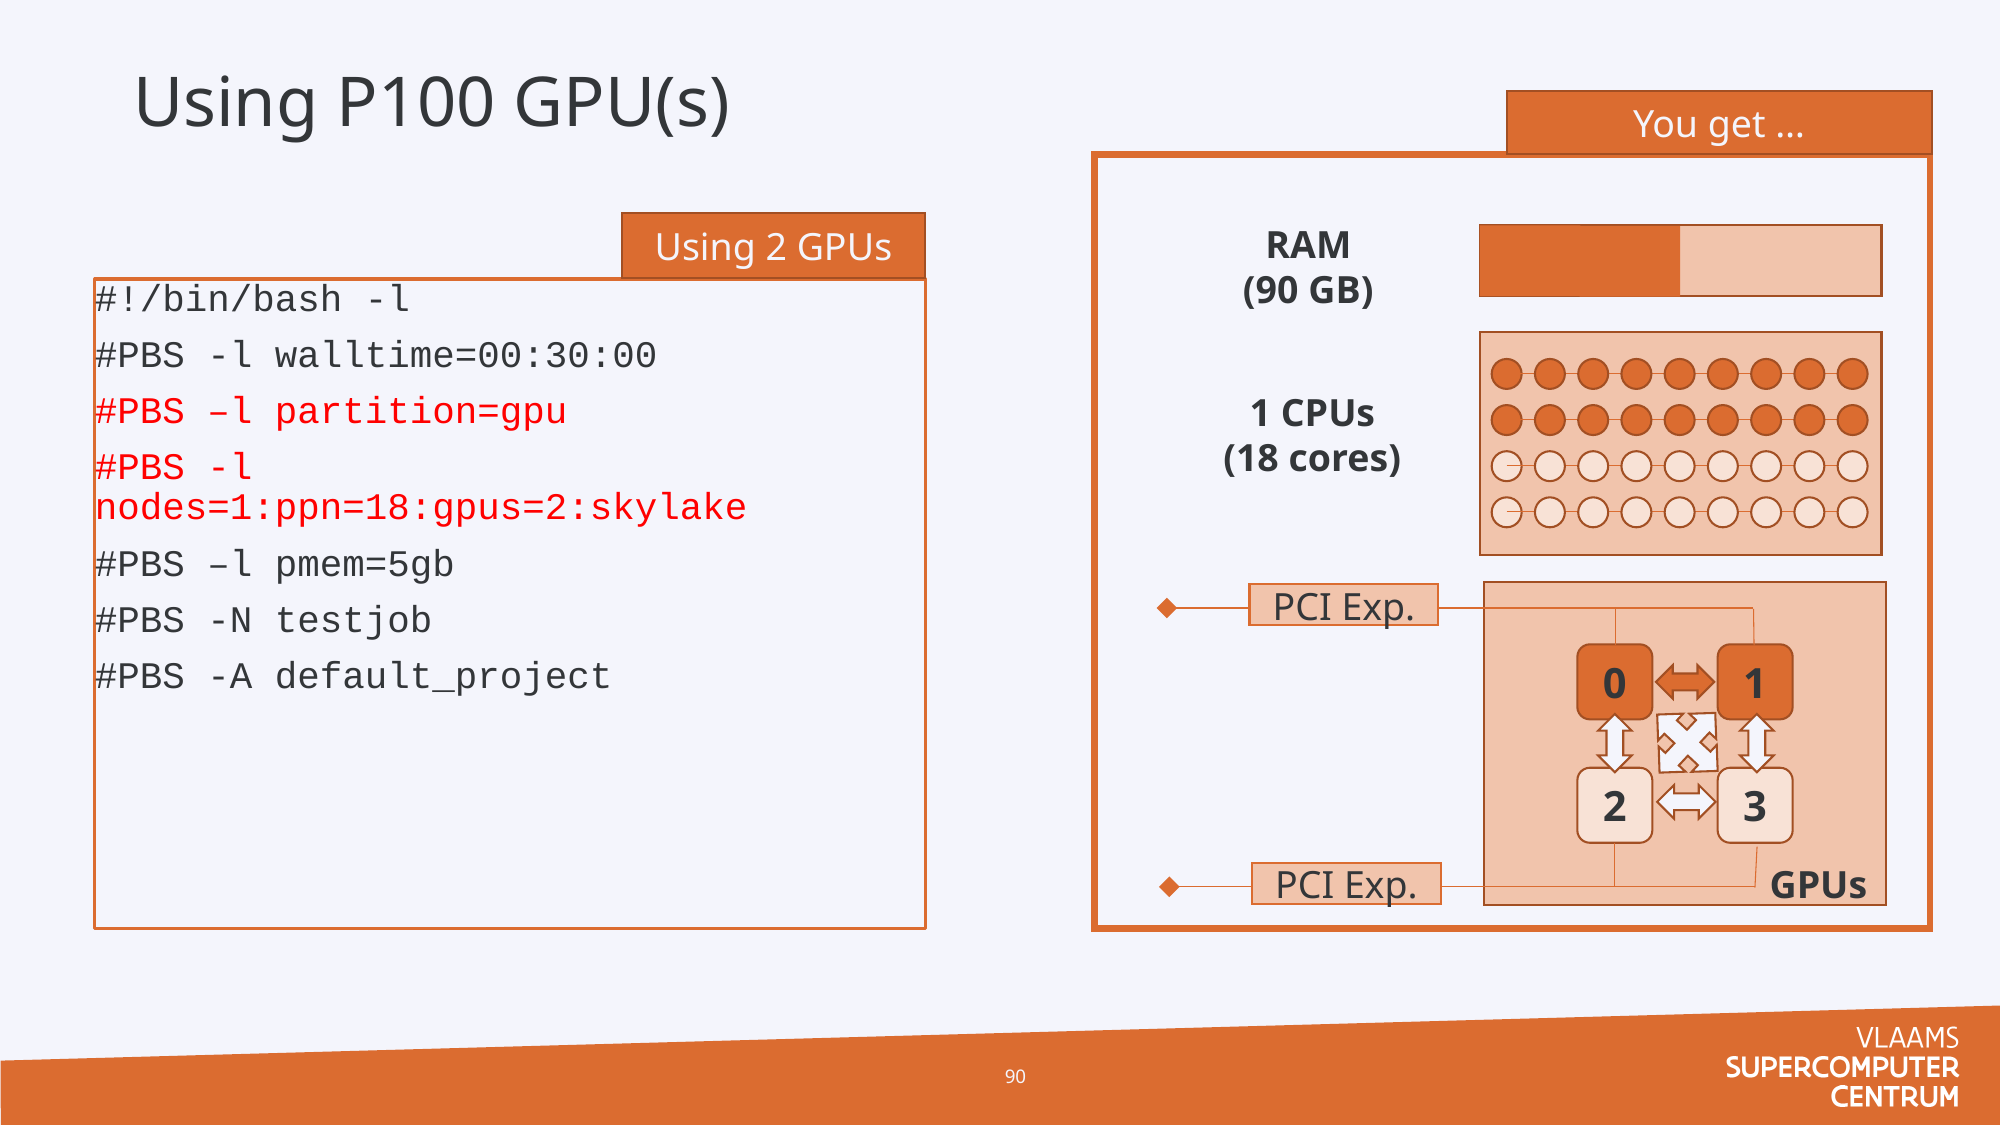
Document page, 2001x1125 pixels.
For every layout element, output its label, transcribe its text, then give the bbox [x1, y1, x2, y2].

text_box Using 2 GPUs [621, 212, 926, 279]
picture [1725, 1021, 1960, 1117]
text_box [1094, 90, 1932, 929]
list #!/bin/bash -l #PBS -l walltime=00:30:00 #PBS –l partition=gpu #PBS -l nodes=1:ppn=18:gpus=2:skylake #PBS –l pmem=5gb #PBS -N testjob #PBS -A default_project [94, 278, 926, 929]
slide_number 90 [958, 1047, 1042, 1108]
title Using P100 GPU(s) [118, 0, 1941, 213]
